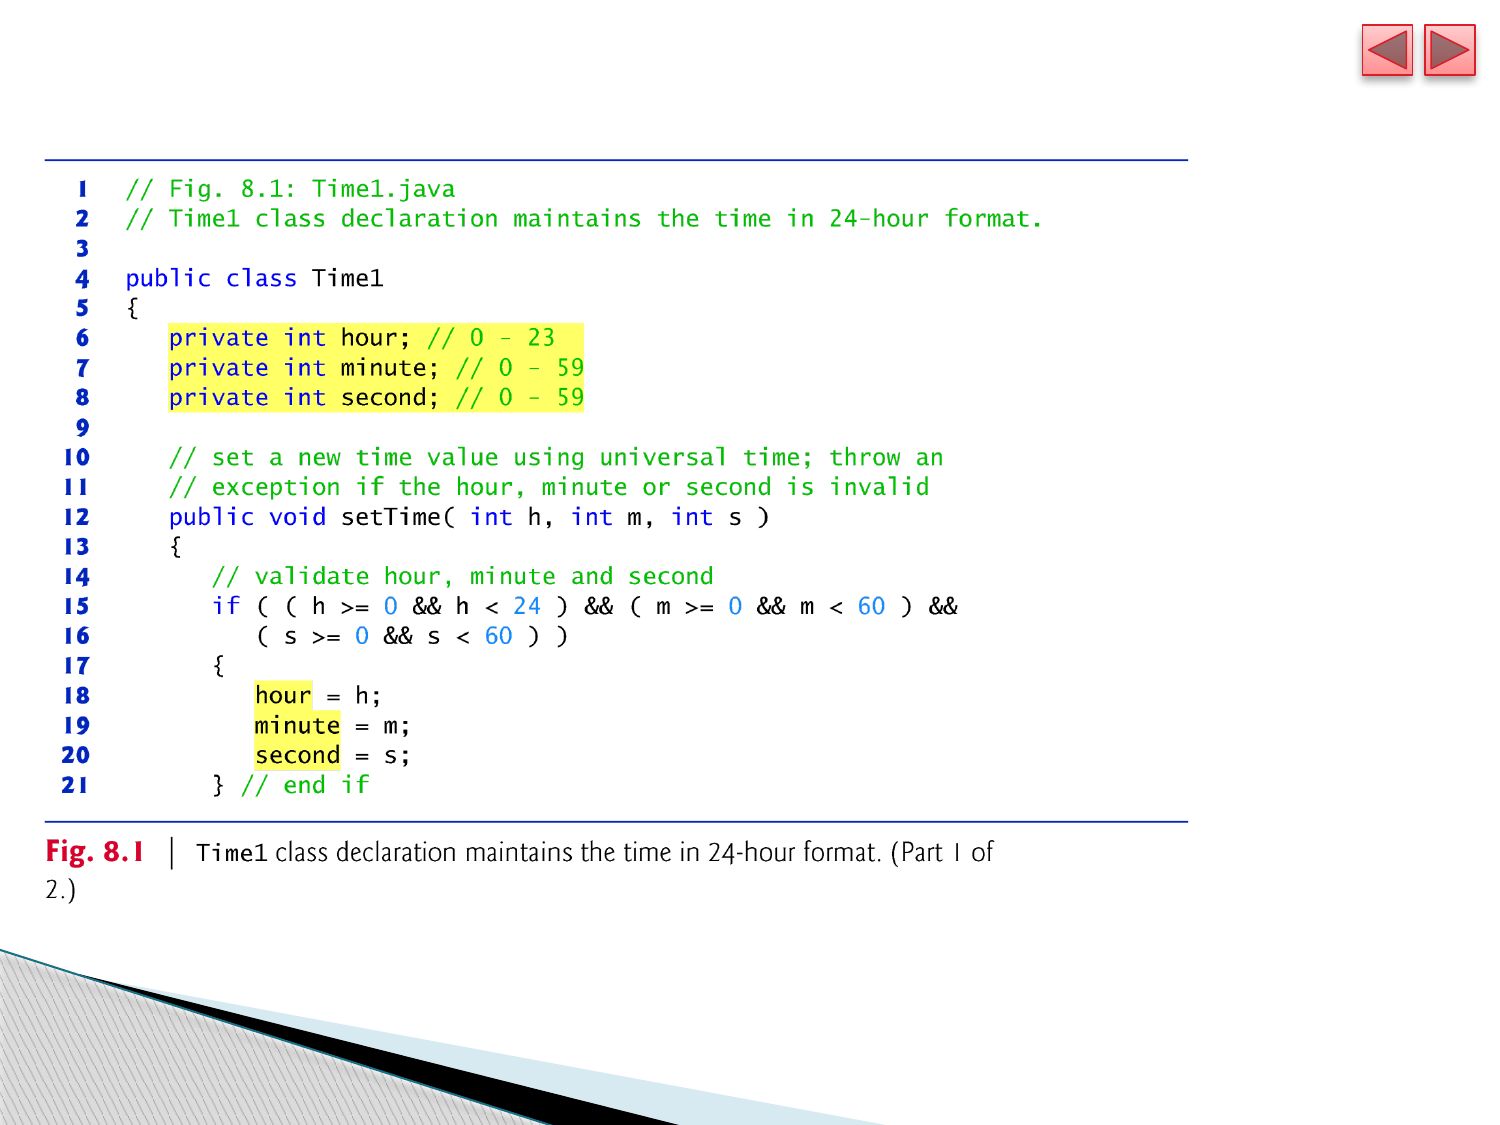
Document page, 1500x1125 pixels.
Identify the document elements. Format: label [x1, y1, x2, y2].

picture [0, 106, 1500, 1018]
